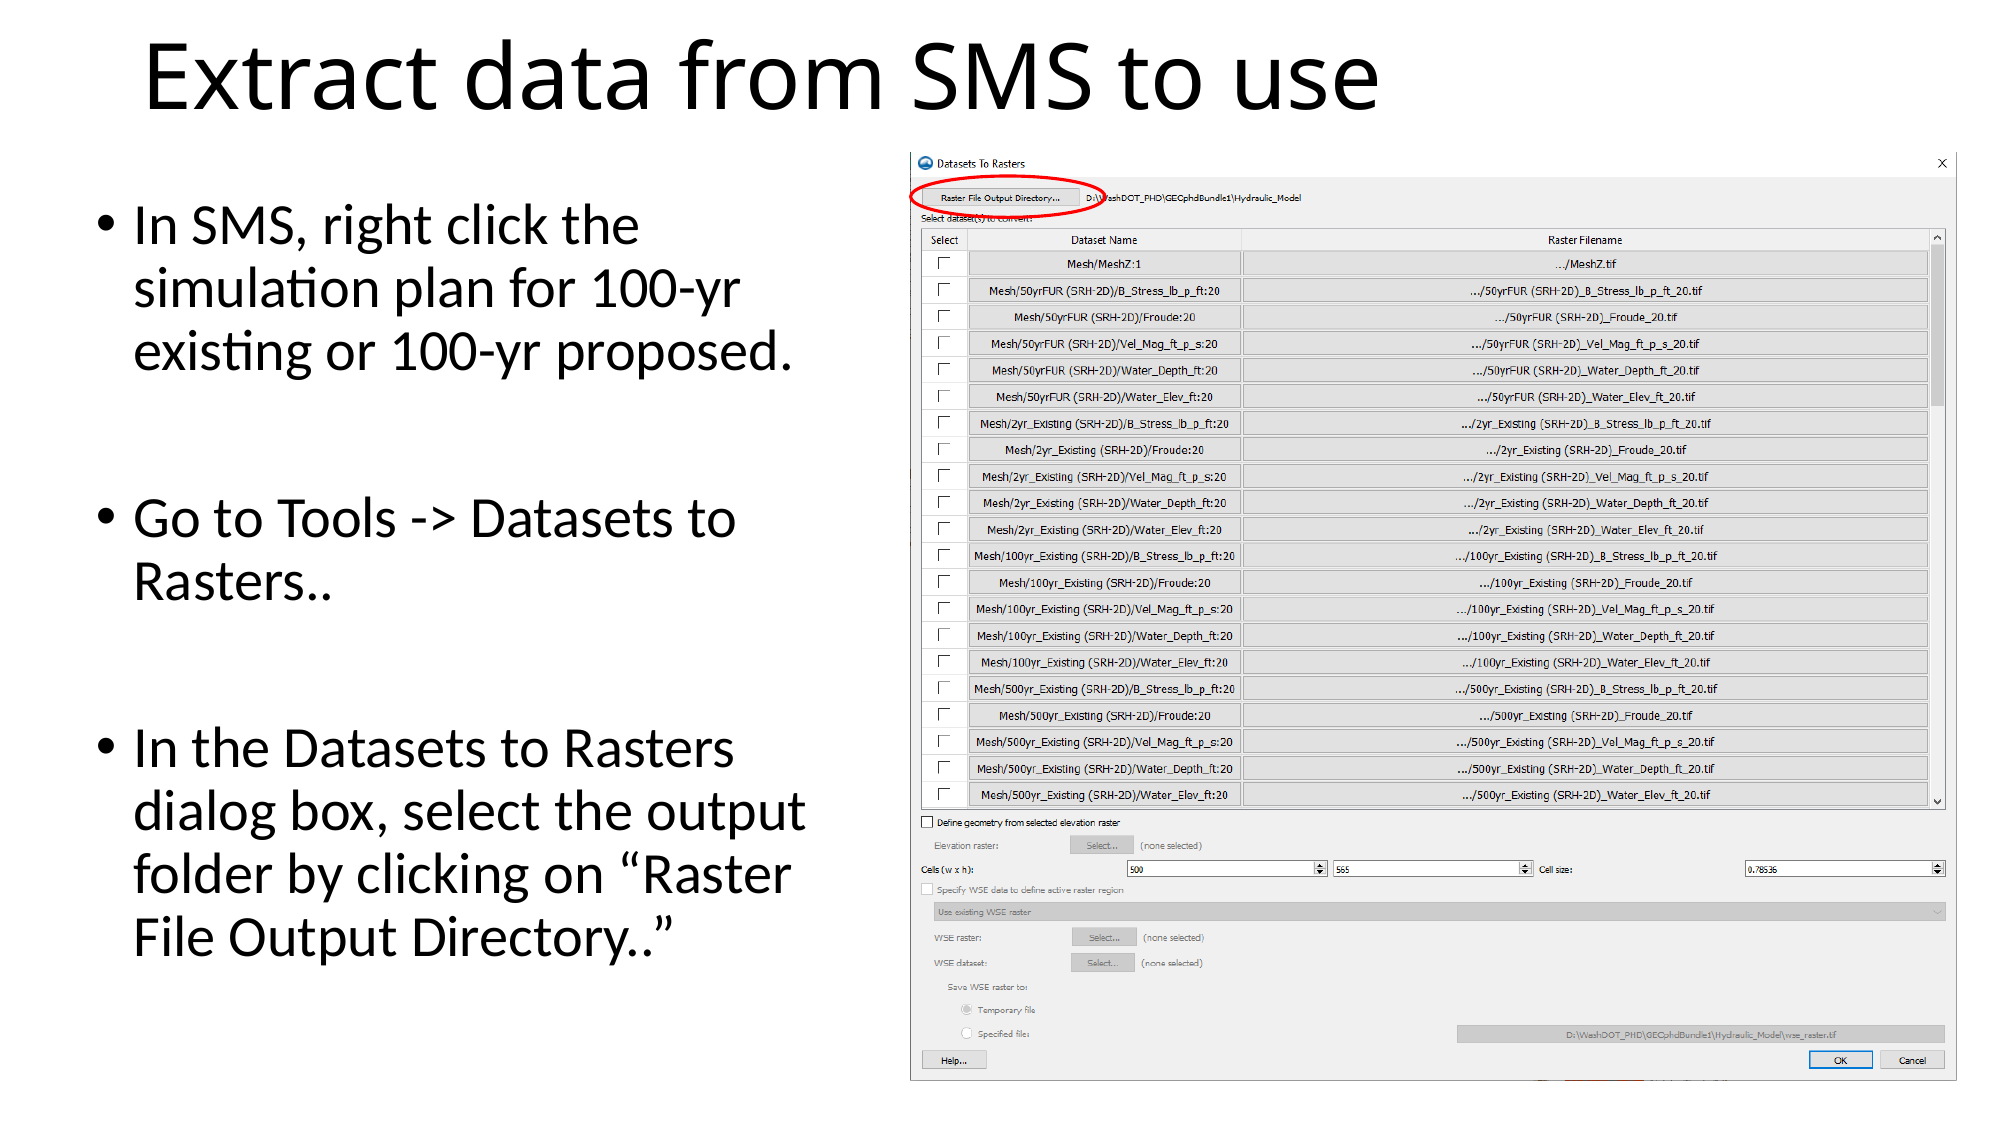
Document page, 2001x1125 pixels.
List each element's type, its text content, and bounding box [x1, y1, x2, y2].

picture [910, 152, 1957, 1081]
title Extract data from SMS to use [126, 3, 1852, 157]
list In SMS, right click the simulation plan for 100-yr existing or 100-yr proposed. Go to Tools -> Datasets to Rasters.. In the Datasets to Rasters dialog box, select the output folder by clicking on “Raster File Output Directory..” [80, 186, 859, 1116]
